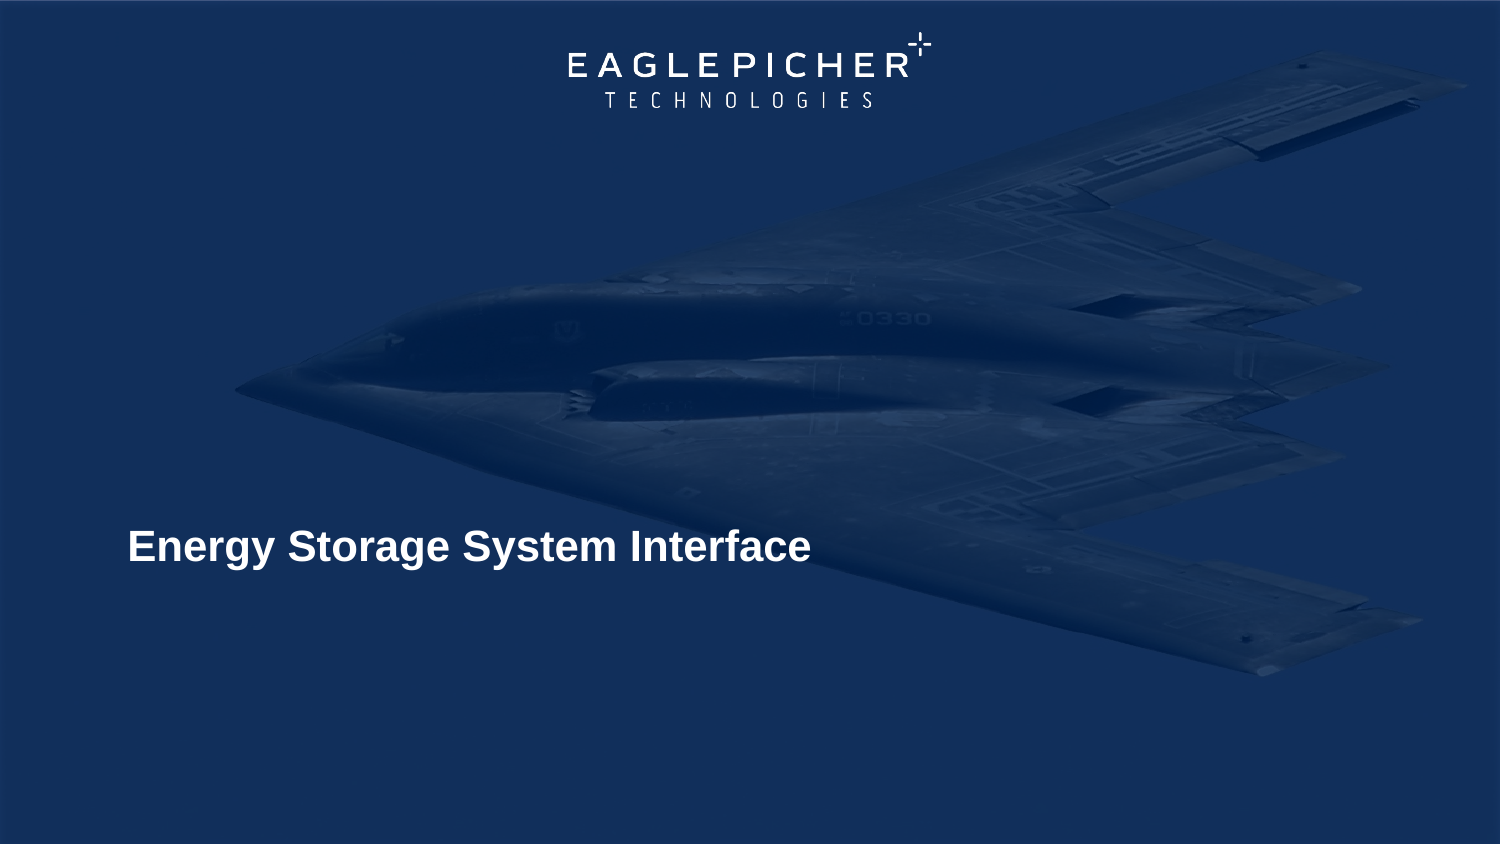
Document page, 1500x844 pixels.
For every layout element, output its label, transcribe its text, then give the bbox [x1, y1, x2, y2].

title Energy Storage System Interface [112, 450, 1388, 638]
